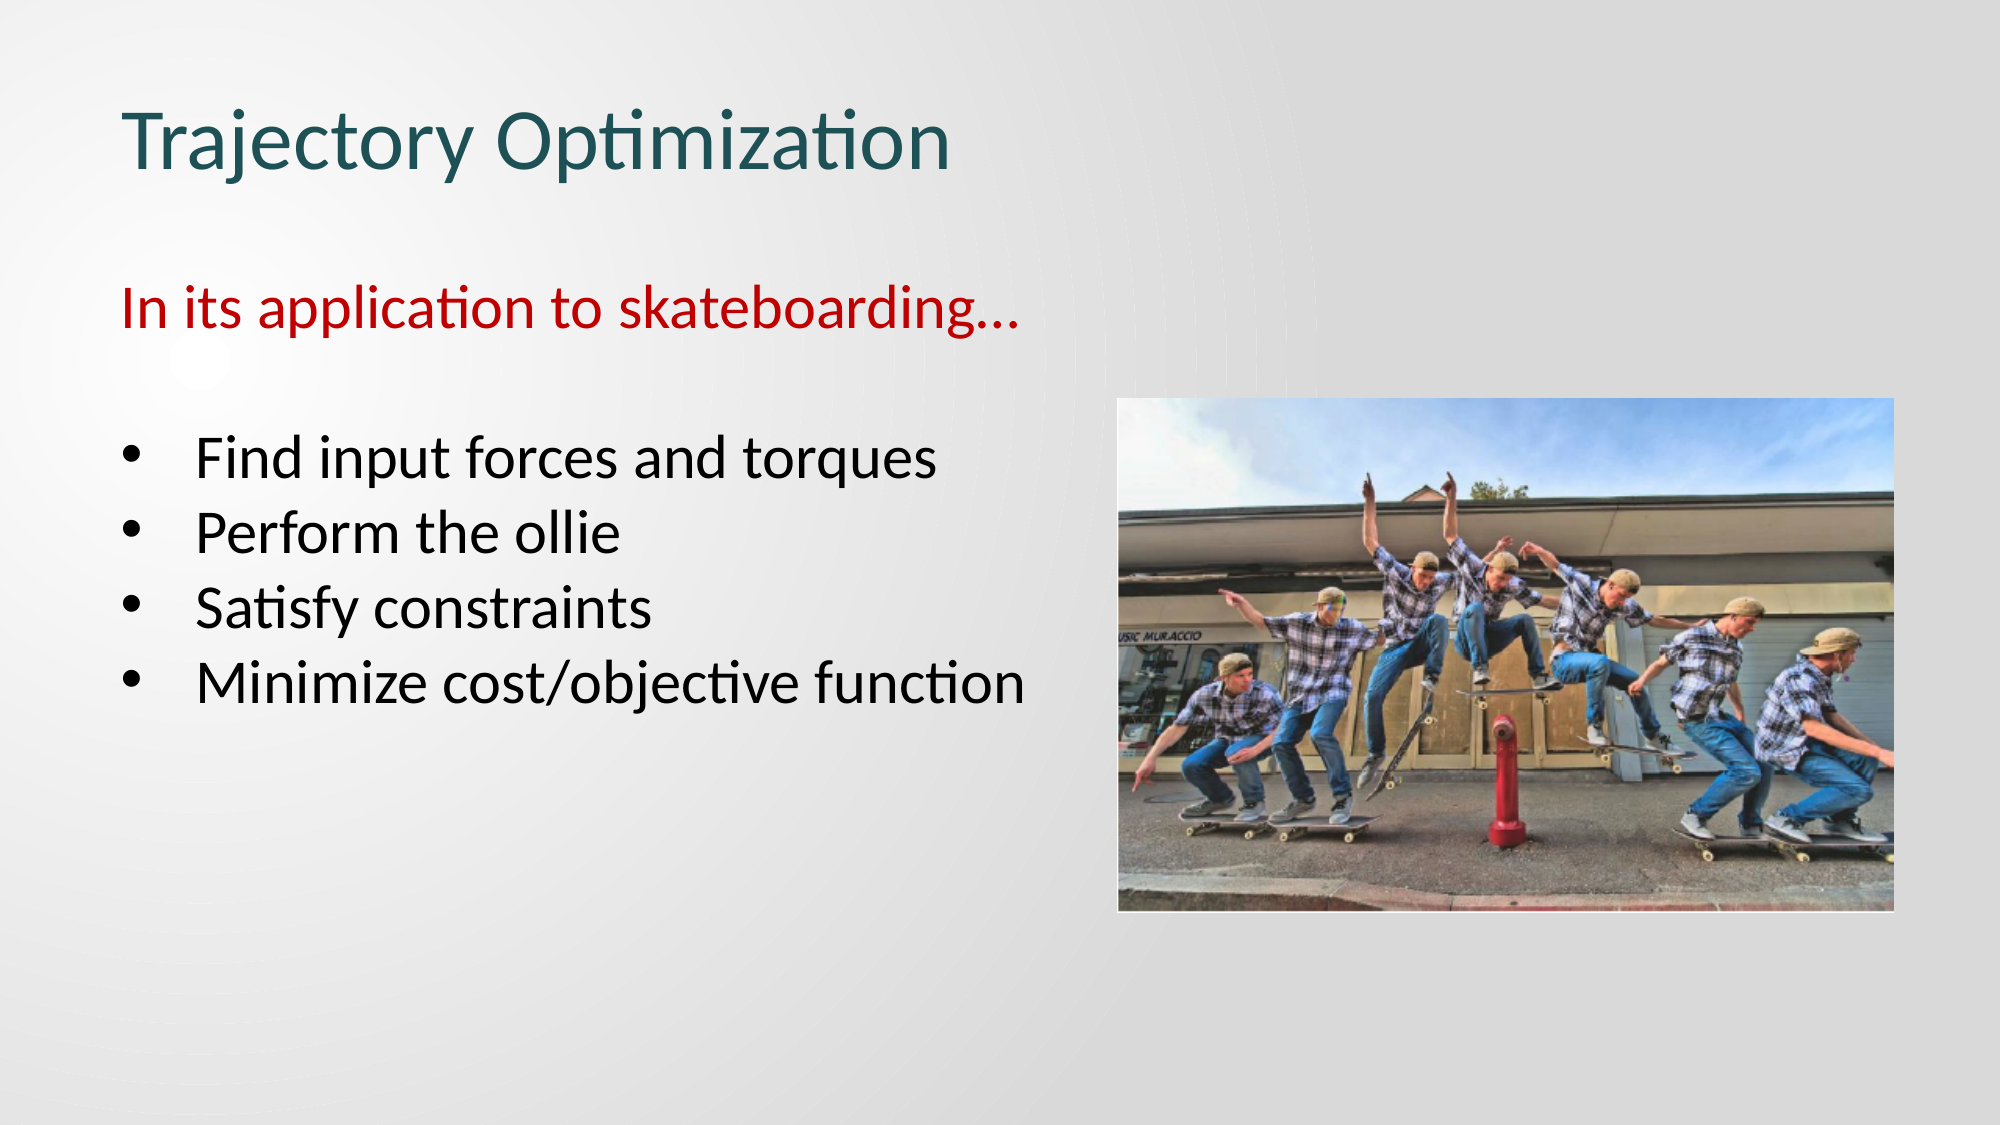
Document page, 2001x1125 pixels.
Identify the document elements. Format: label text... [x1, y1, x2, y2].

title Trajectory Optimization [106, 74, 1649, 304]
text_box In its application to skateboarding… Find input forces and torques Perform the ollie Satisfy constraints Minimize cost/objective function [105, 258, 1122, 723]
picture [1116, 397, 1895, 913]
